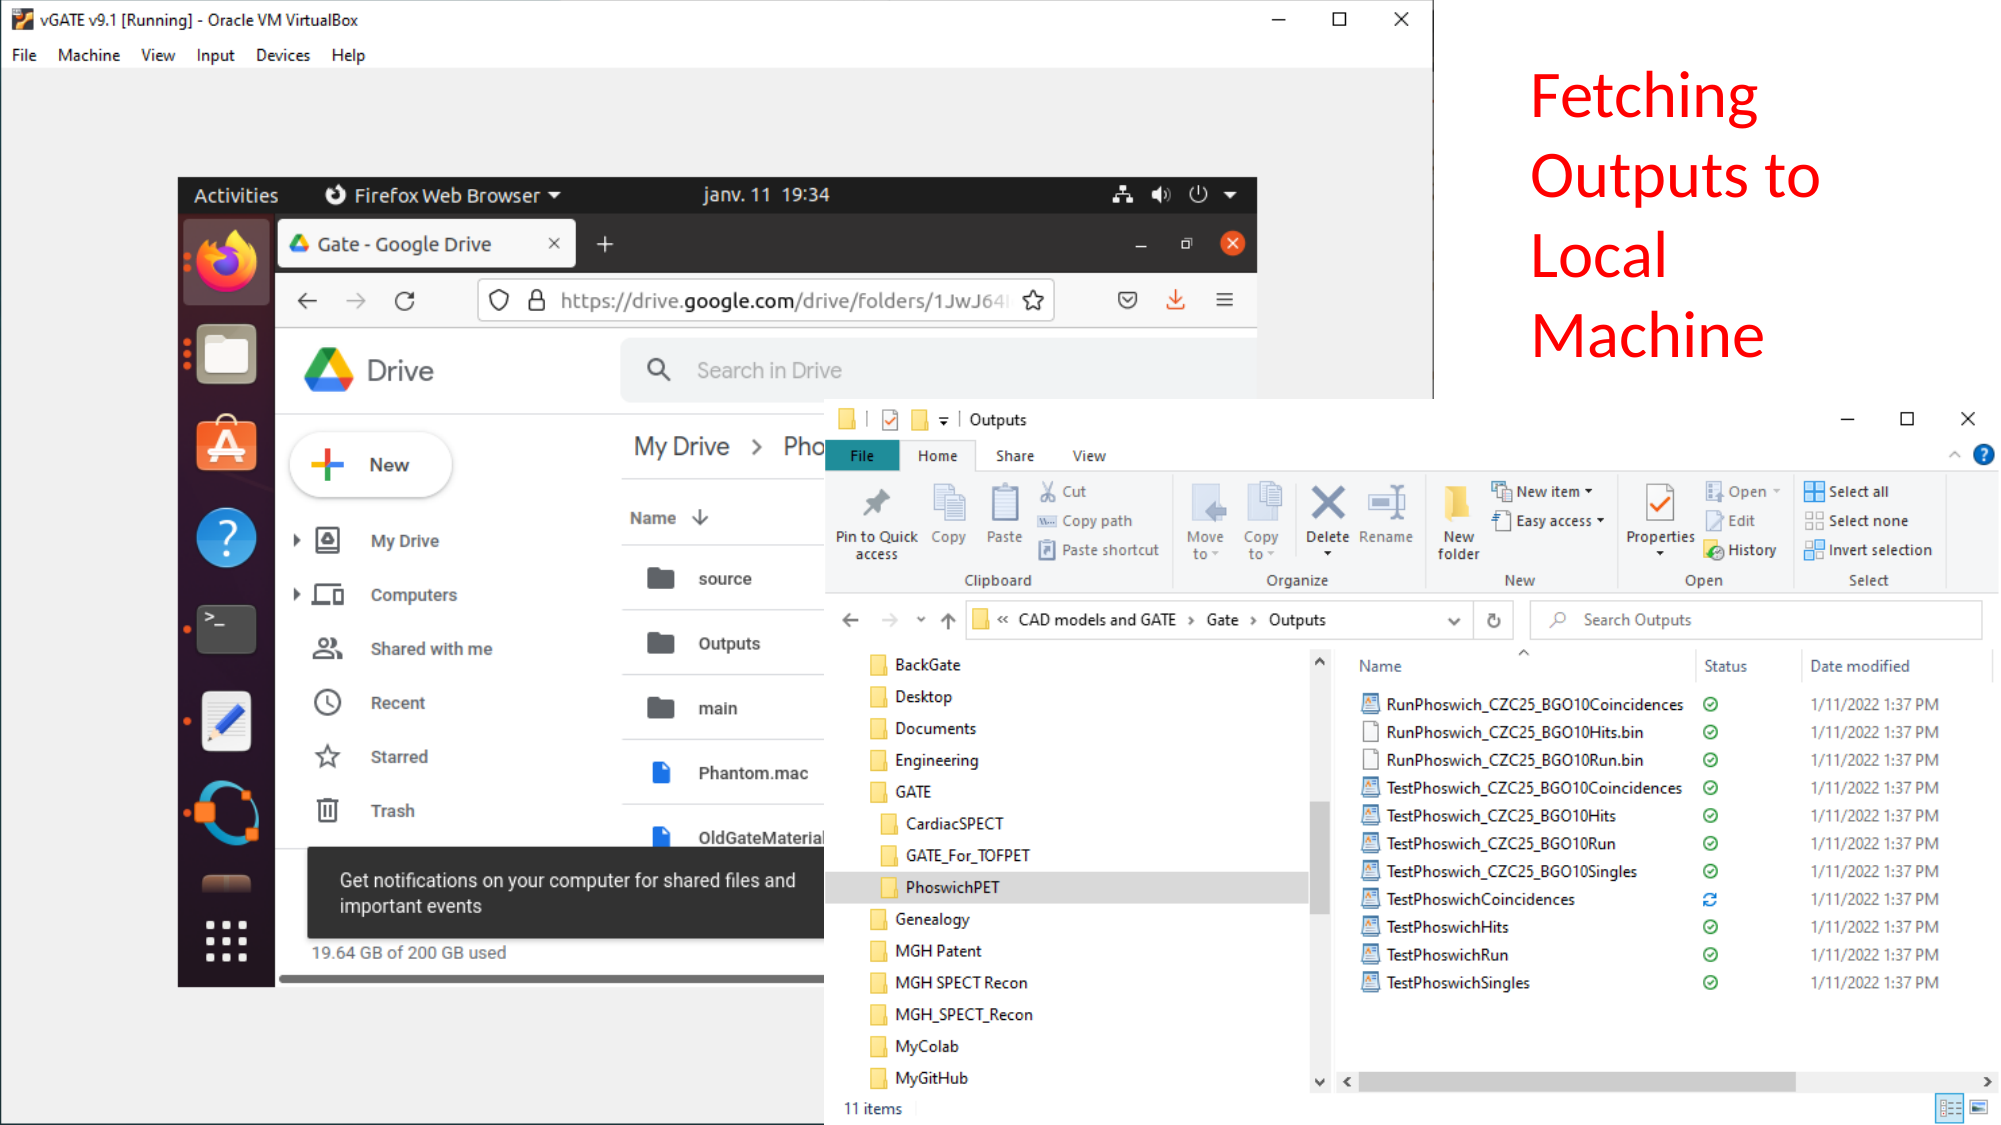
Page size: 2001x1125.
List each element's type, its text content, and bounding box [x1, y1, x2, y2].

picture [0, 0, 2000, 1125]
text_box Fetching Outputs to Local Machine [1515, 43, 1919, 379]
